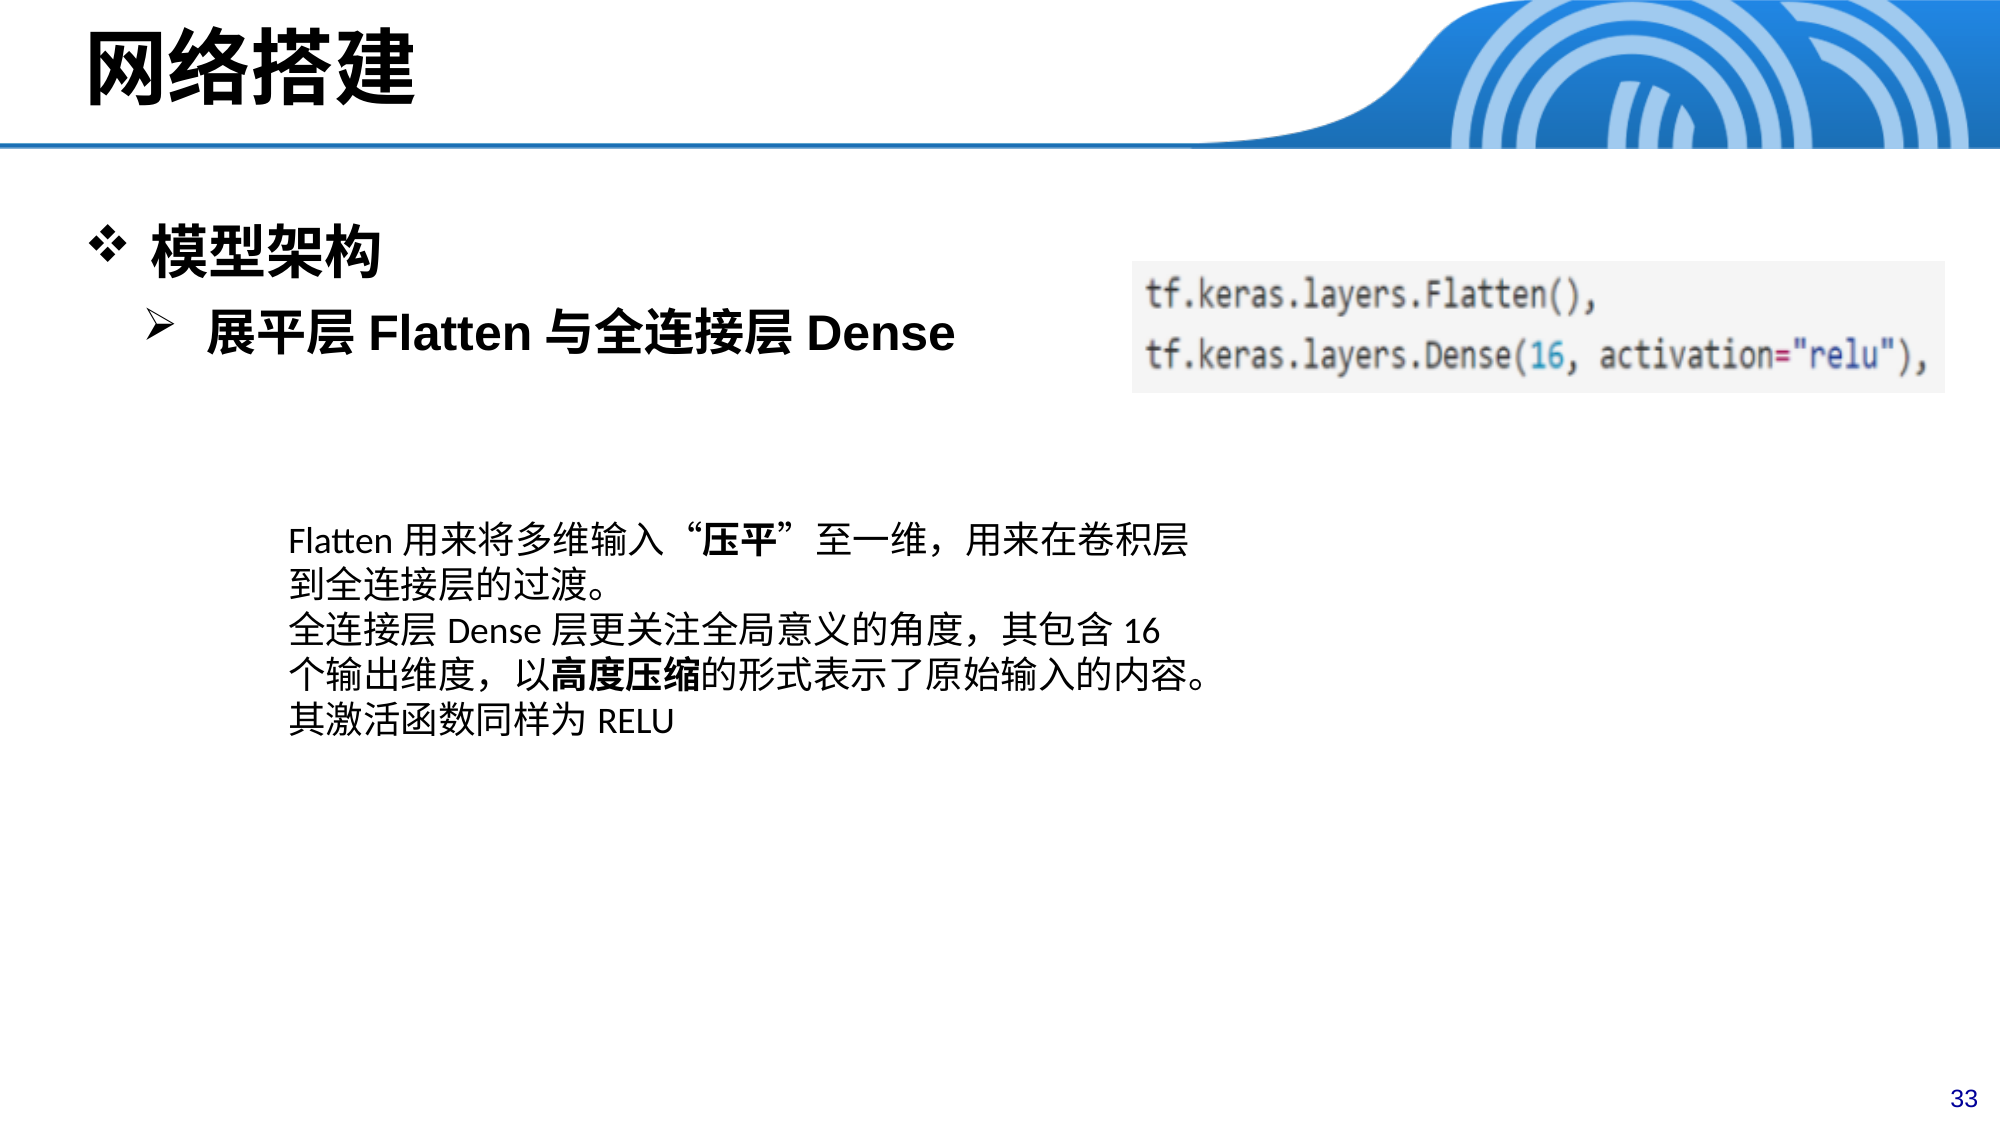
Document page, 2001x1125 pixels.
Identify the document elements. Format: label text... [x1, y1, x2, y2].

picture [0, 0, 2000, 149]
picture [1131, 261, 1945, 393]
title 网络搭建 [69, 19, 1936, 126]
text_box Flatten用来将多维输入“压平”至一维，用来在卷积层到全连接层的过渡。 全连接层Dense层更关注全局意义的角度，其包含16个输出维度，以高度压缩的形式表示了原始输入的内容。其激活函数同样为RELU [273, 509, 1212, 749]
list 模型架构 展平层Flatten与全连接层Dense [69, 172, 1936, 1071]
